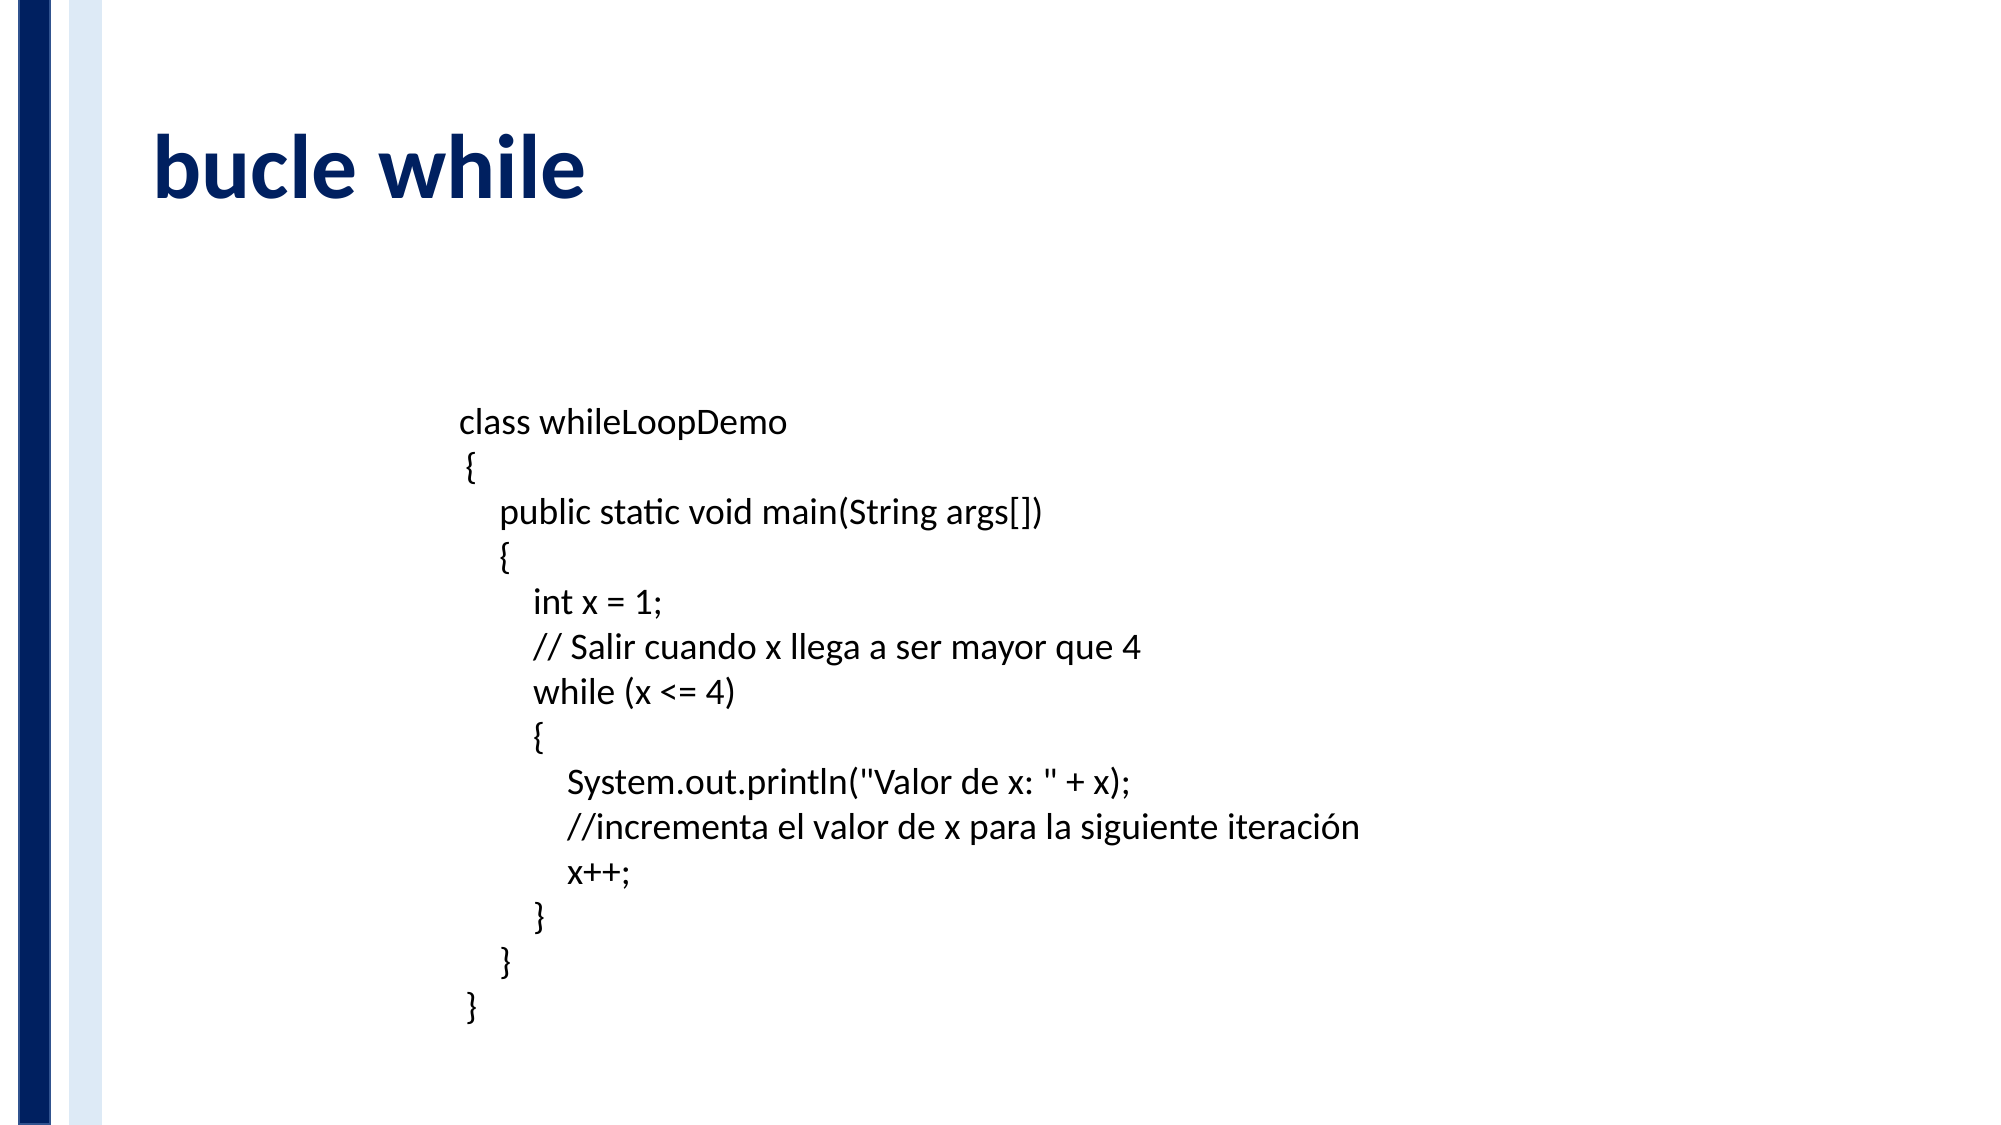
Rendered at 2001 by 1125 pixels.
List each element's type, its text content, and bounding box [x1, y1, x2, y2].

title bucle while [137, 59, 1863, 278]
text_box class whileLoopDemo { public static void main(String args[]) { int x = 1; // Salir cuando x llega a ser mayor que 4 while (x <= 4) { System.out.println("Valor de x: " + x); //incrementa el valor de x para la siguiente iteración x++; } } } [425, 391, 1483, 869]
